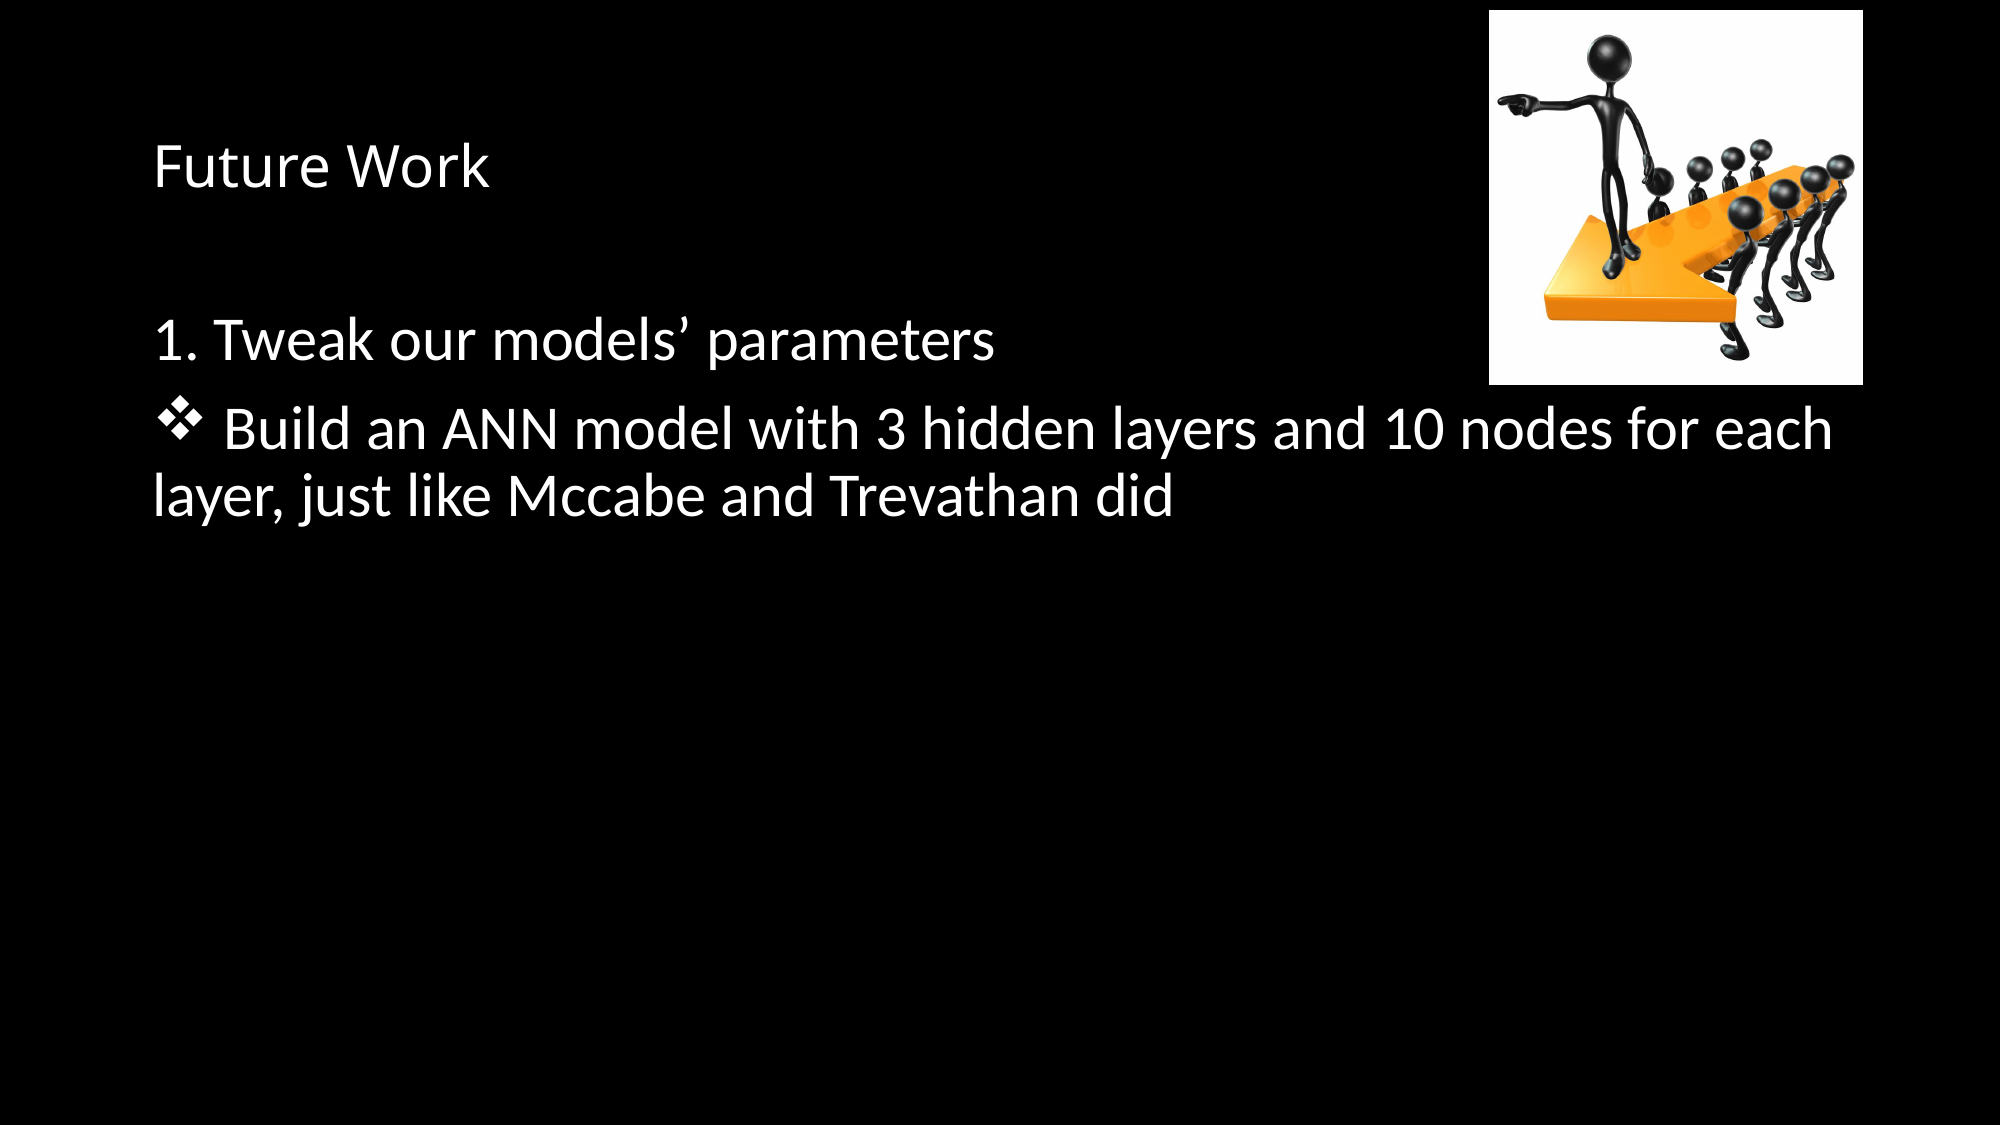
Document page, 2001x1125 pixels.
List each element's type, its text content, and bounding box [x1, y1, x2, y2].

list 1. Tweak our models’ parameters Build an ANN model with 3 hidden layers and 10 nodes for each layer, just like Mccabe and Trevathan did [137, 299, 1863, 1014]
picture [1488, 10, 1863, 385]
title Future Work [137, 59, 1488, 278]
